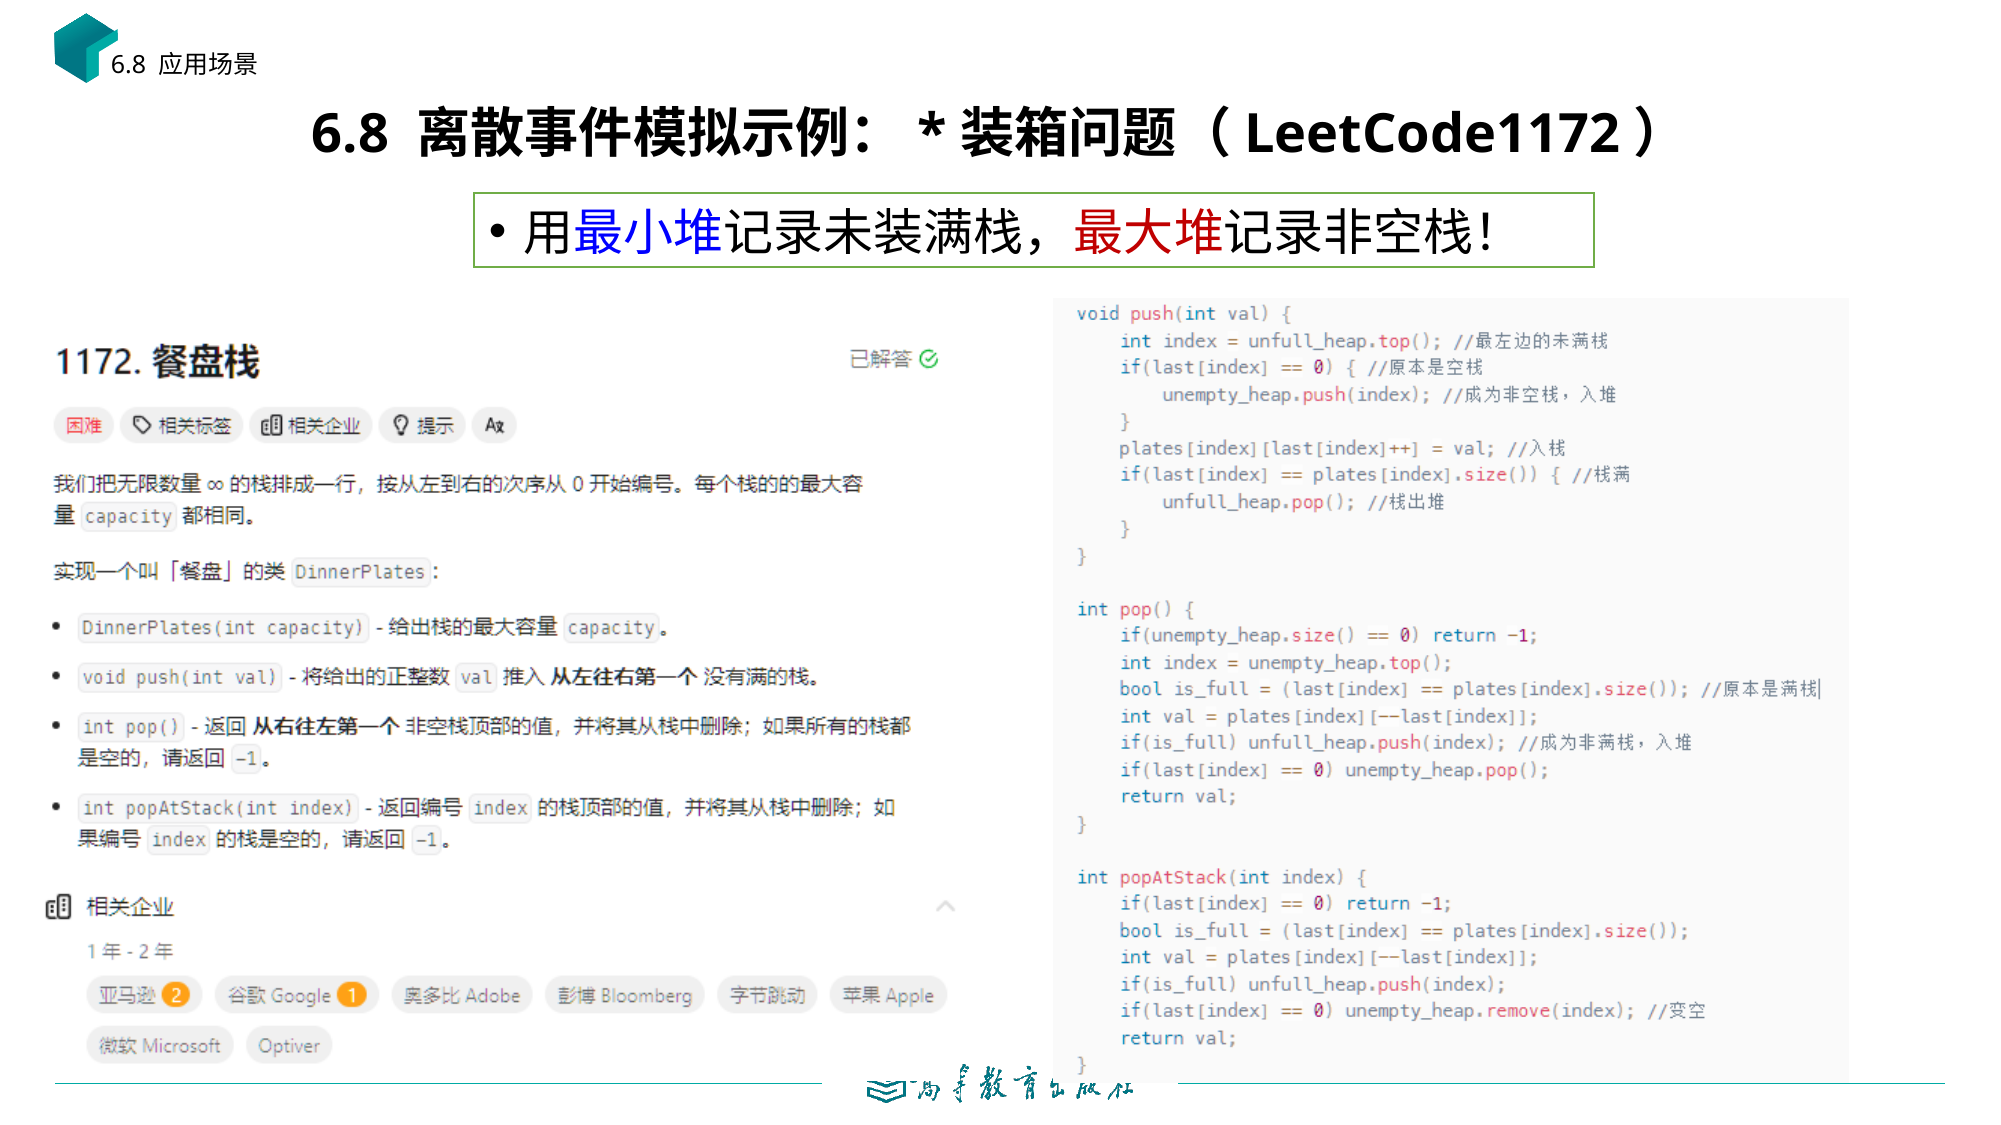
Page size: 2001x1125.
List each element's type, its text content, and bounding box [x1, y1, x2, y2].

title 6.8 离散事件模拟示例：*装箱问题（LeetCode1172） [137, 92, 1863, 178]
picture [29, 298, 1849, 1103]
text_box 用最小堆记录未装满栈，最大堆记录非空栈！ [473, 192, 1595, 268]
subtitle 6.8 应用场景 [95, 44, 894, 99]
